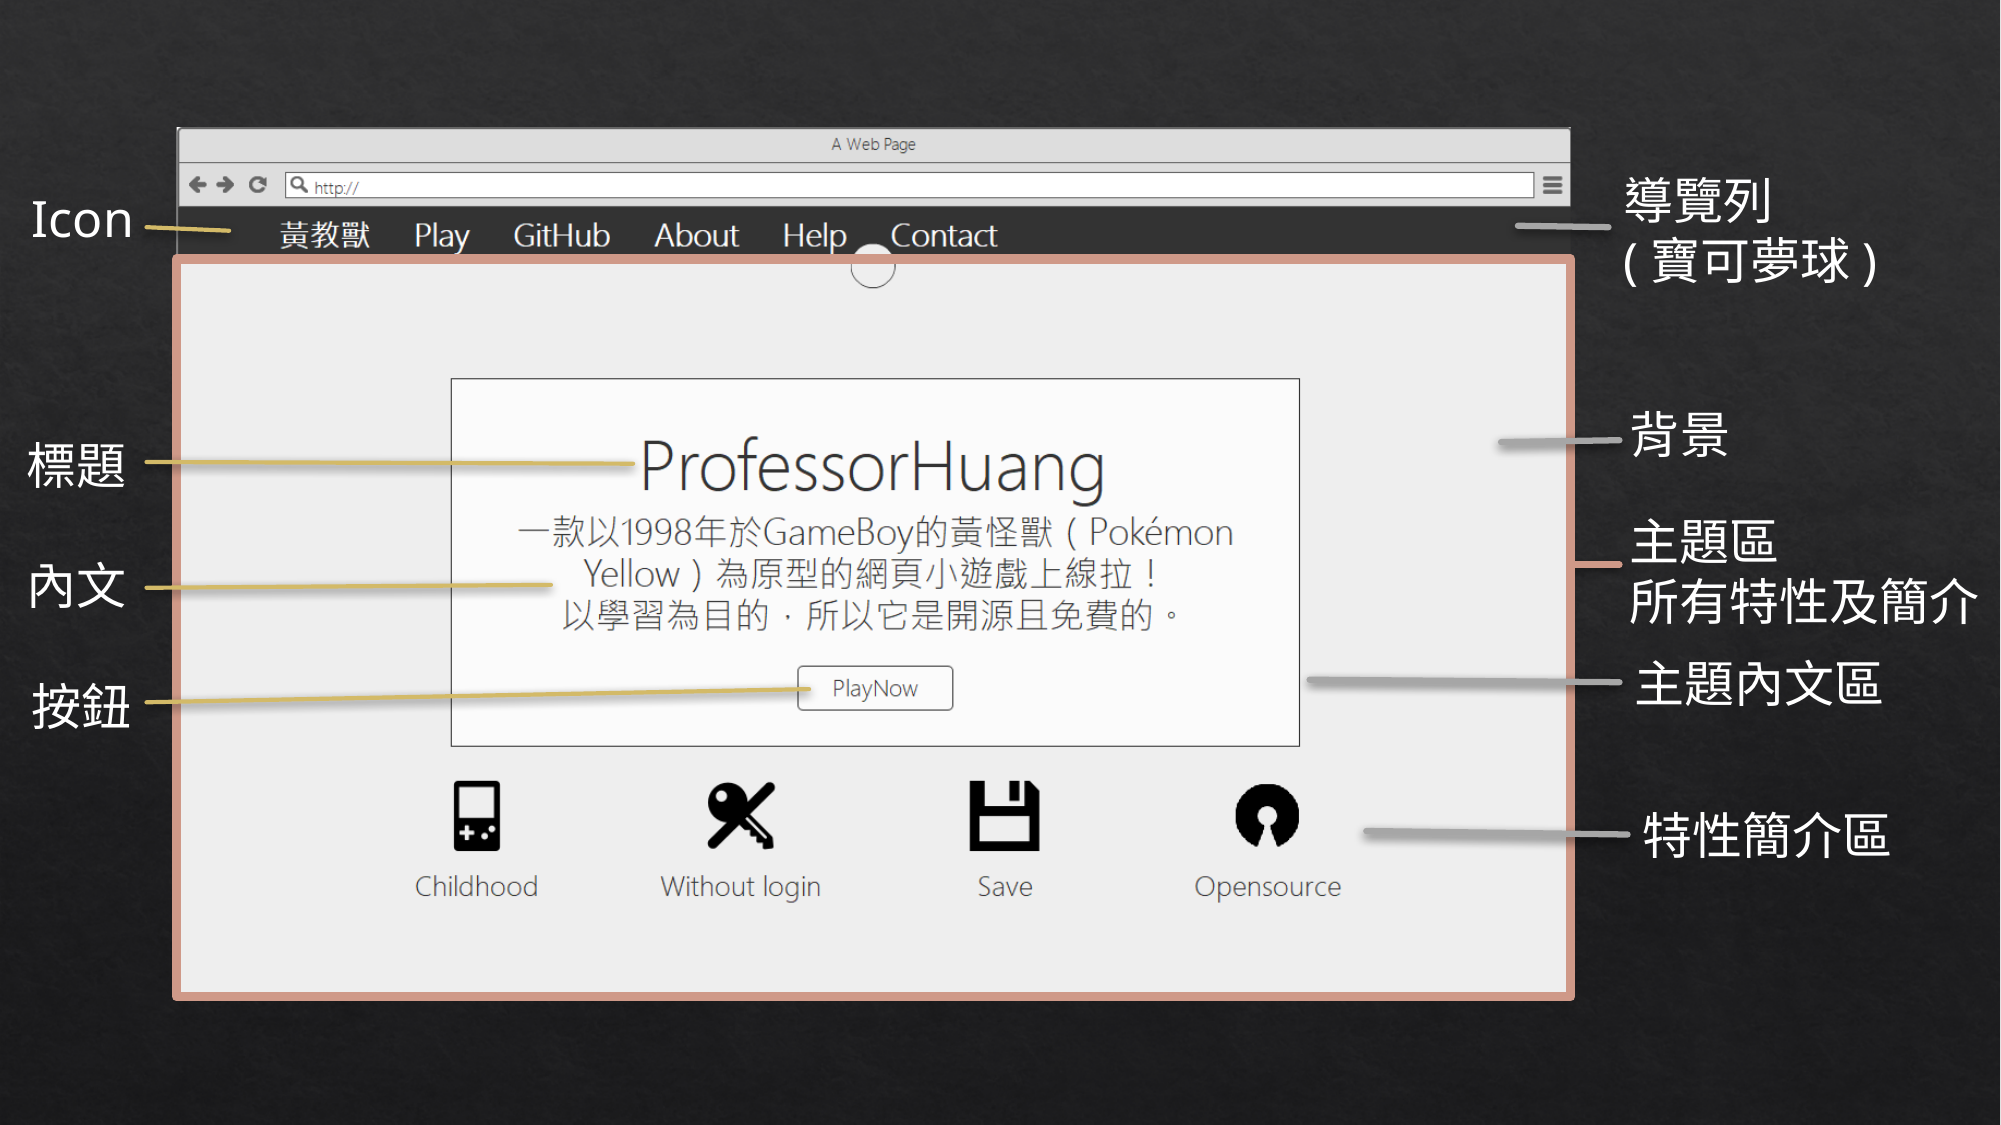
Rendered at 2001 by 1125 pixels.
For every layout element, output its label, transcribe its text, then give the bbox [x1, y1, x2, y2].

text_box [146, 688, 810, 703]
text_box 按鈕 [17, 668, 168, 743]
text_box Icon [17, 179, 168, 255]
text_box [1309, 679, 1620, 683]
text_box 主題區 所有特性及簡介 [1627, 502, 2000, 638]
text_box 背景 [1627, 396, 1948, 472]
text_box 標題 [11, 426, 168, 502]
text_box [1366, 830, 1628, 836]
text_box 特性簡介區 [1627, 797, 1961, 872]
text_box 導覽列 (寶可夢球) [1627, 161, 2000, 297]
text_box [176, 127, 1620, 997]
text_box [146, 584, 552, 589]
text_box 主題內文區 [1627, 644, 1953, 720]
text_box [146, 226, 230, 231]
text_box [1500, 439, 1620, 443]
text_box 內文 [11, 546, 168, 622]
